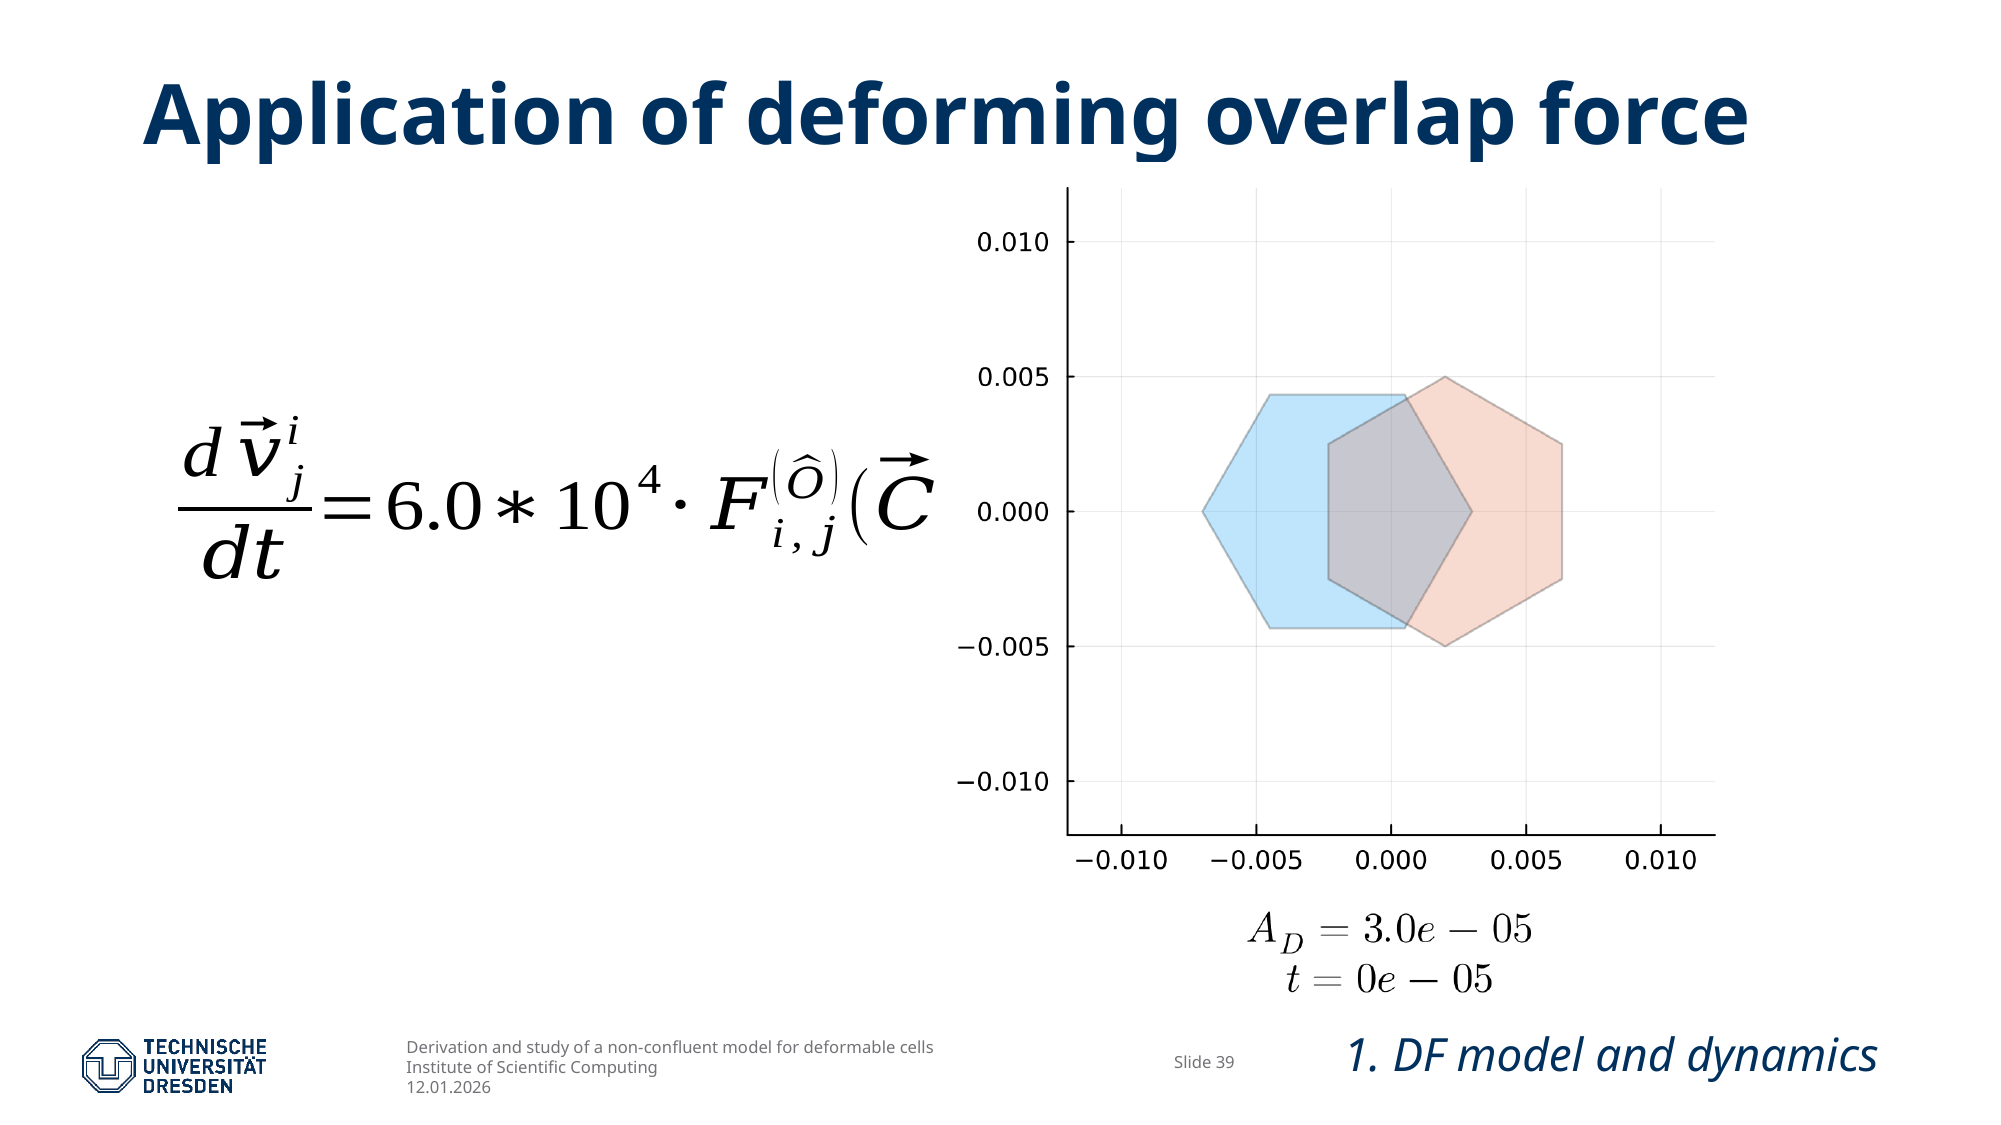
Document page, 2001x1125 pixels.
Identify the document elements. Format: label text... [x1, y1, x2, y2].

title 1. DF model and dynamics [1320, 1025, 1880, 1092]
picture [82, 1039, 266, 1093]
list Application of deforming overlap force [143, 61, 1880, 148]
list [945, 162, 1737, 1026]
